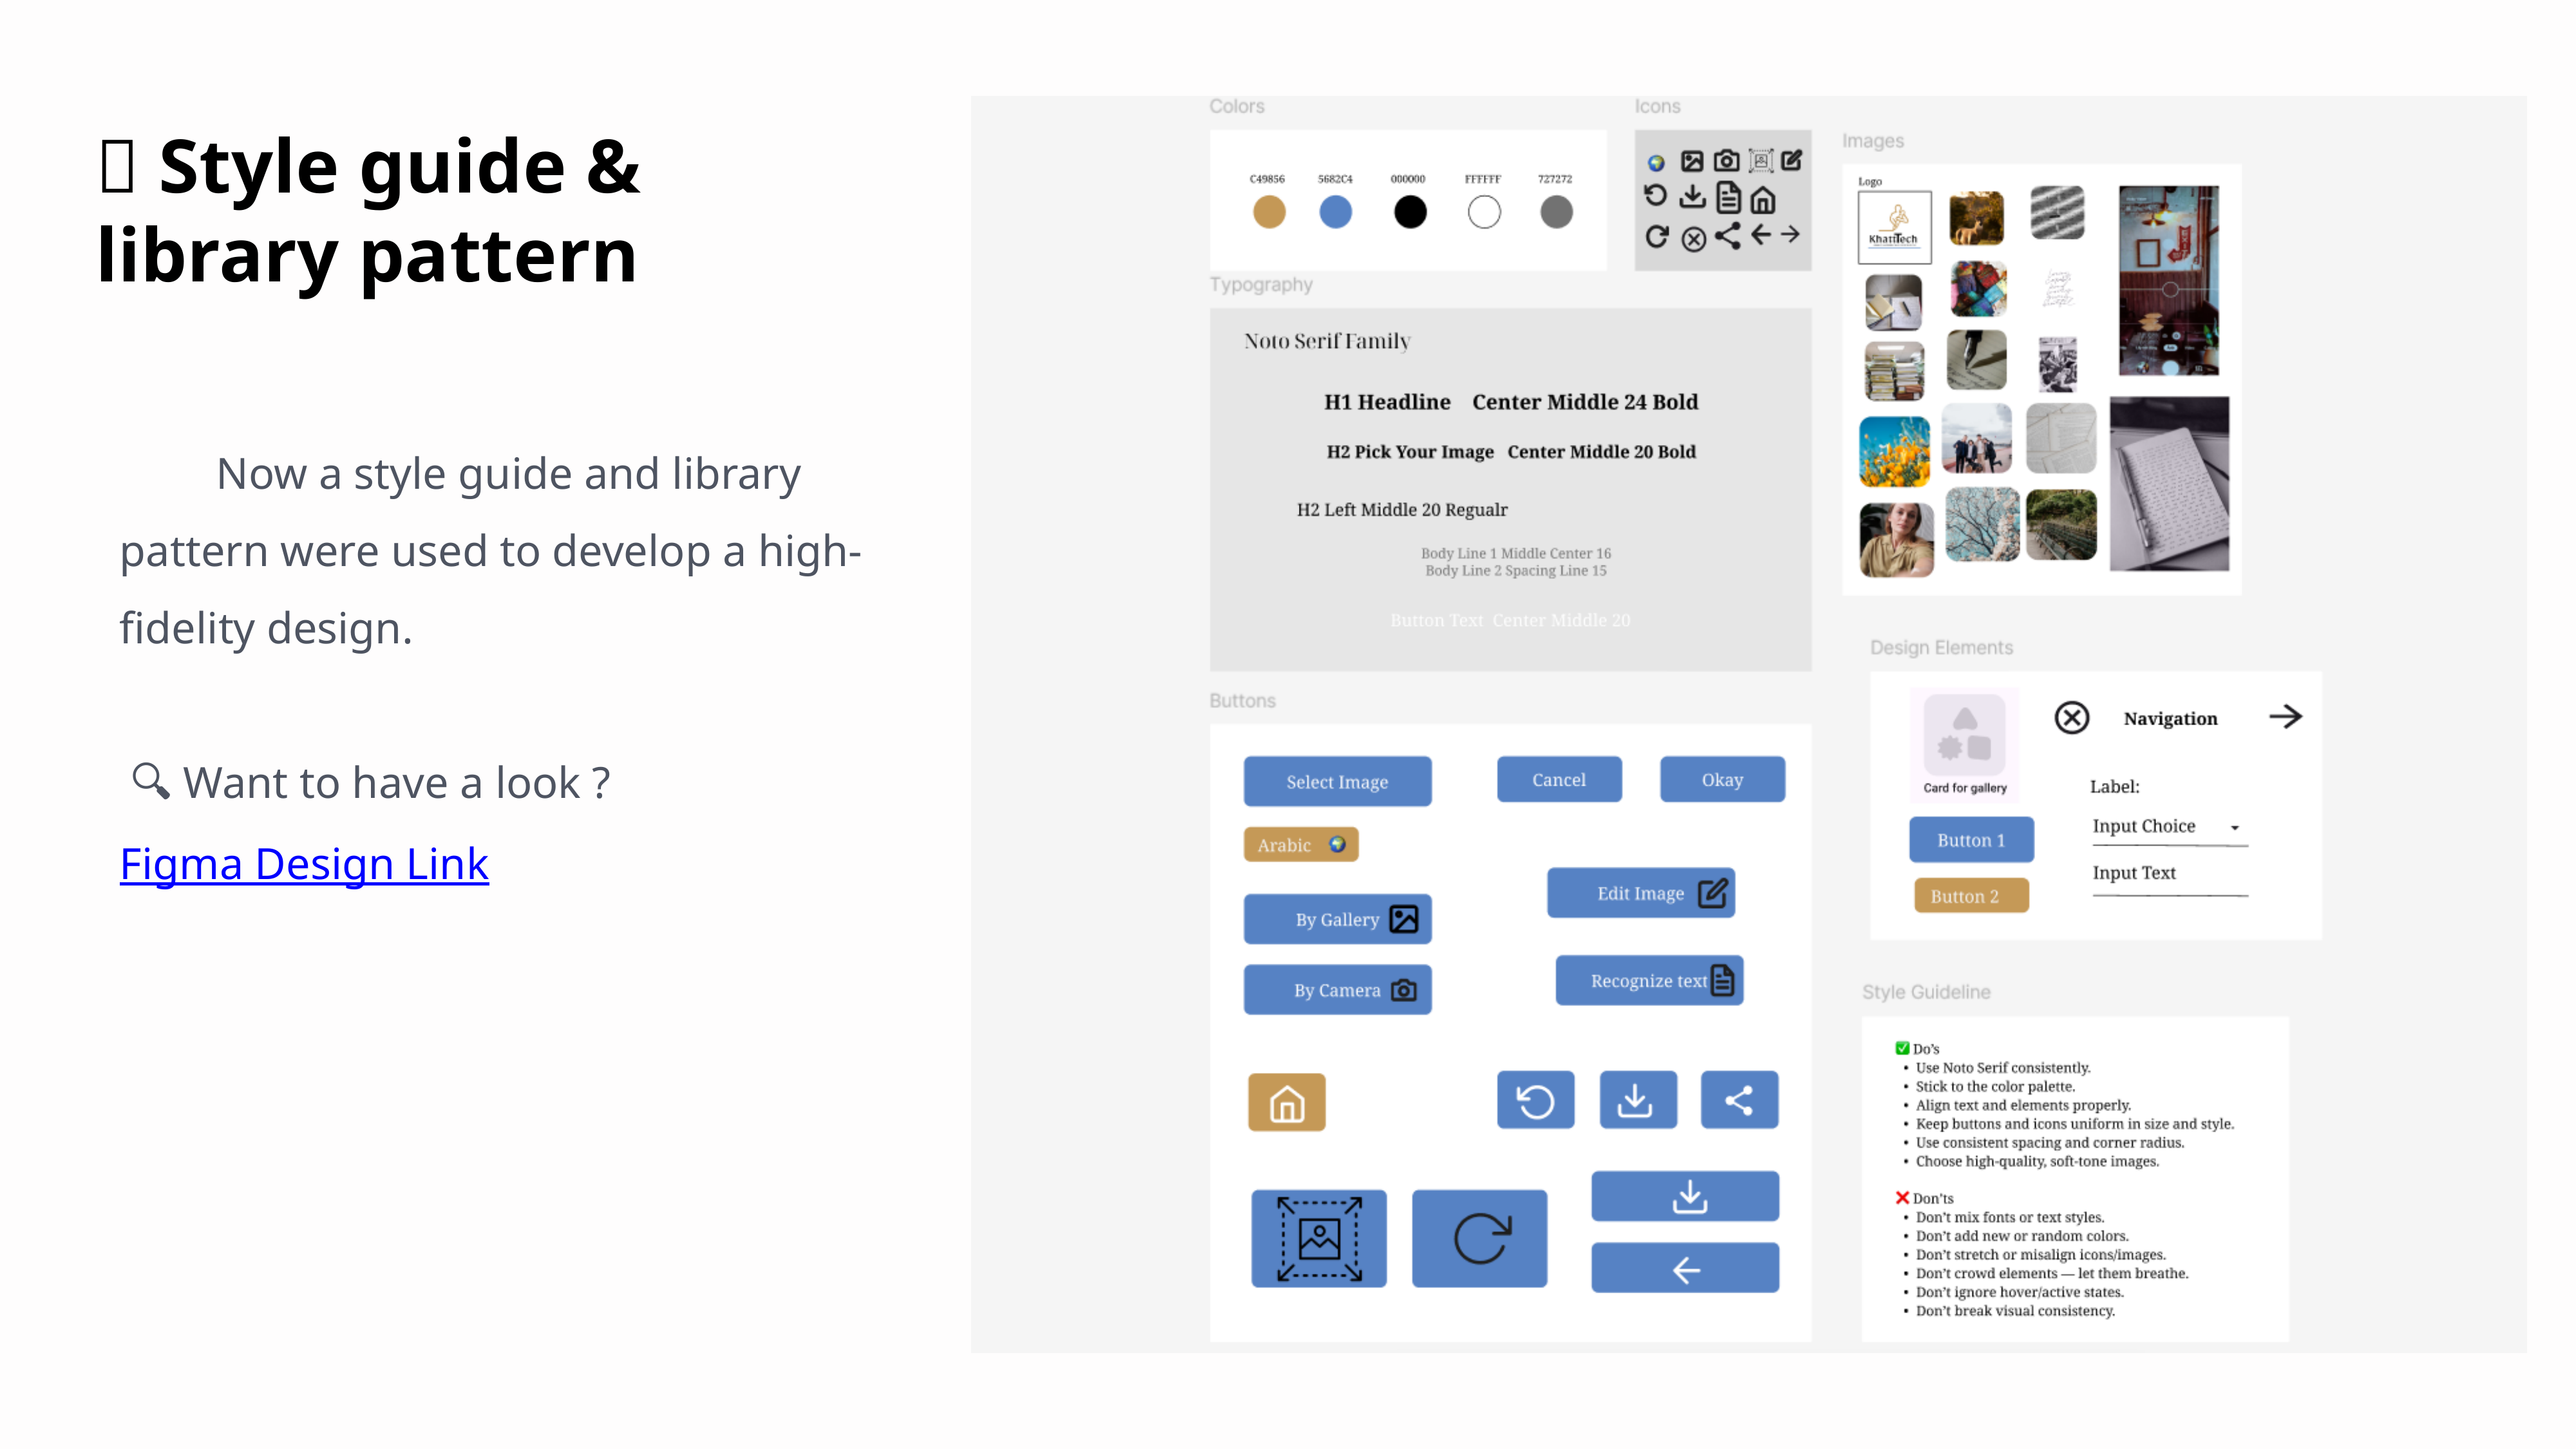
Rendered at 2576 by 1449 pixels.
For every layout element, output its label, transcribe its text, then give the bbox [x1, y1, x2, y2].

text_box ✅ Style guide & library pattern [90, 59, 2195, 357]
picture [971, 96, 2527, 1353]
list Now a style guide and library pattern were used to develop a high-fidelity design. 🔍 Want to have a look ? Figma Design Link [90, 337, 869, 1368]
